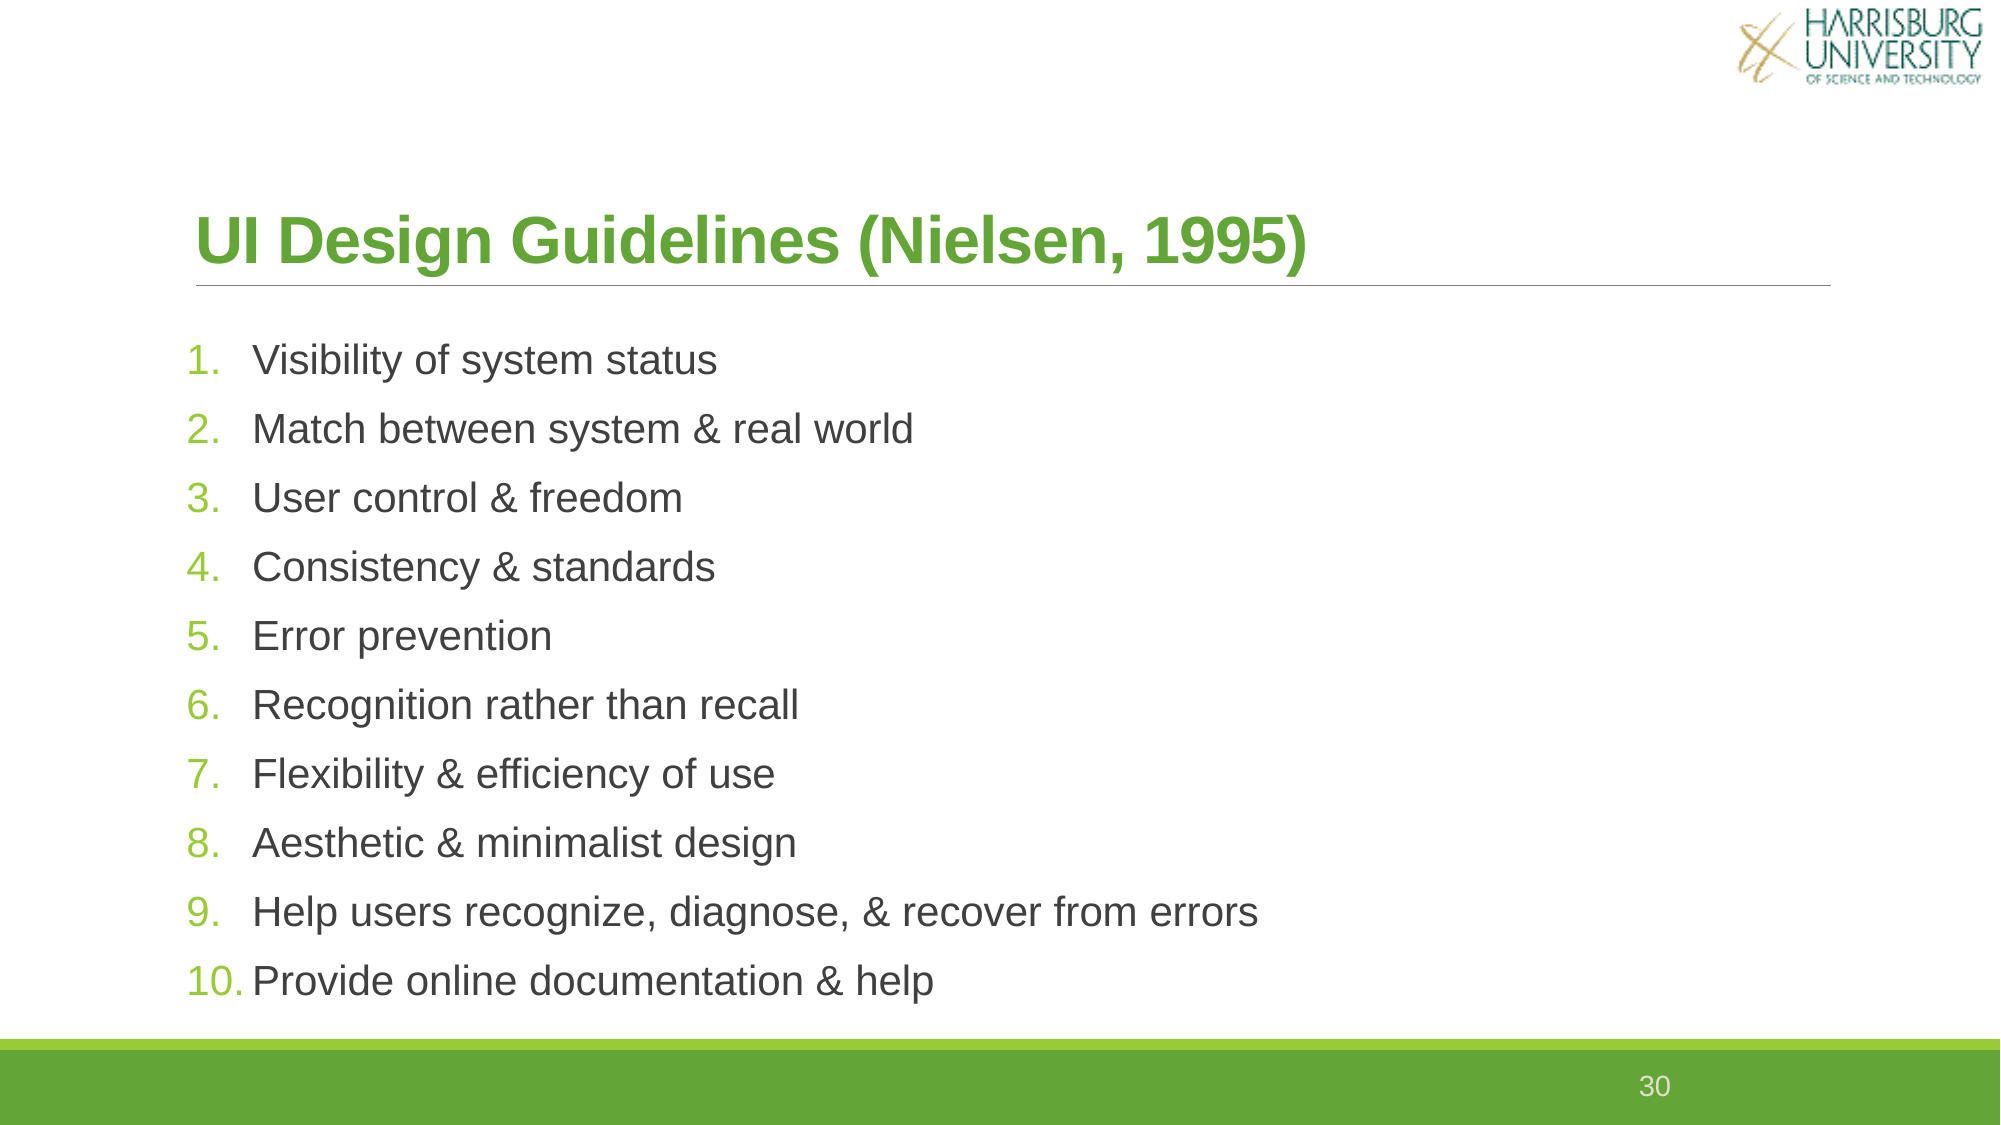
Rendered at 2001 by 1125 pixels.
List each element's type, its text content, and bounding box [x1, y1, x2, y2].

title UI Design Guidelines (Nielsen, 1995) [180, 47, 1830, 285]
picture [1734, 3, 1987, 91]
list Visibility of system status Match between system & real world User control & freedom Consistency & standards Error prevention Recognition rather than recall Flexibility & efficiency of use Aesthetic & minimalist design Help users recognize, diagnose, & recover from errors Provide online documentation & help [186, 330, 1578, 1015]
slide_number 30 [1624, 1059, 1840, 1120]
